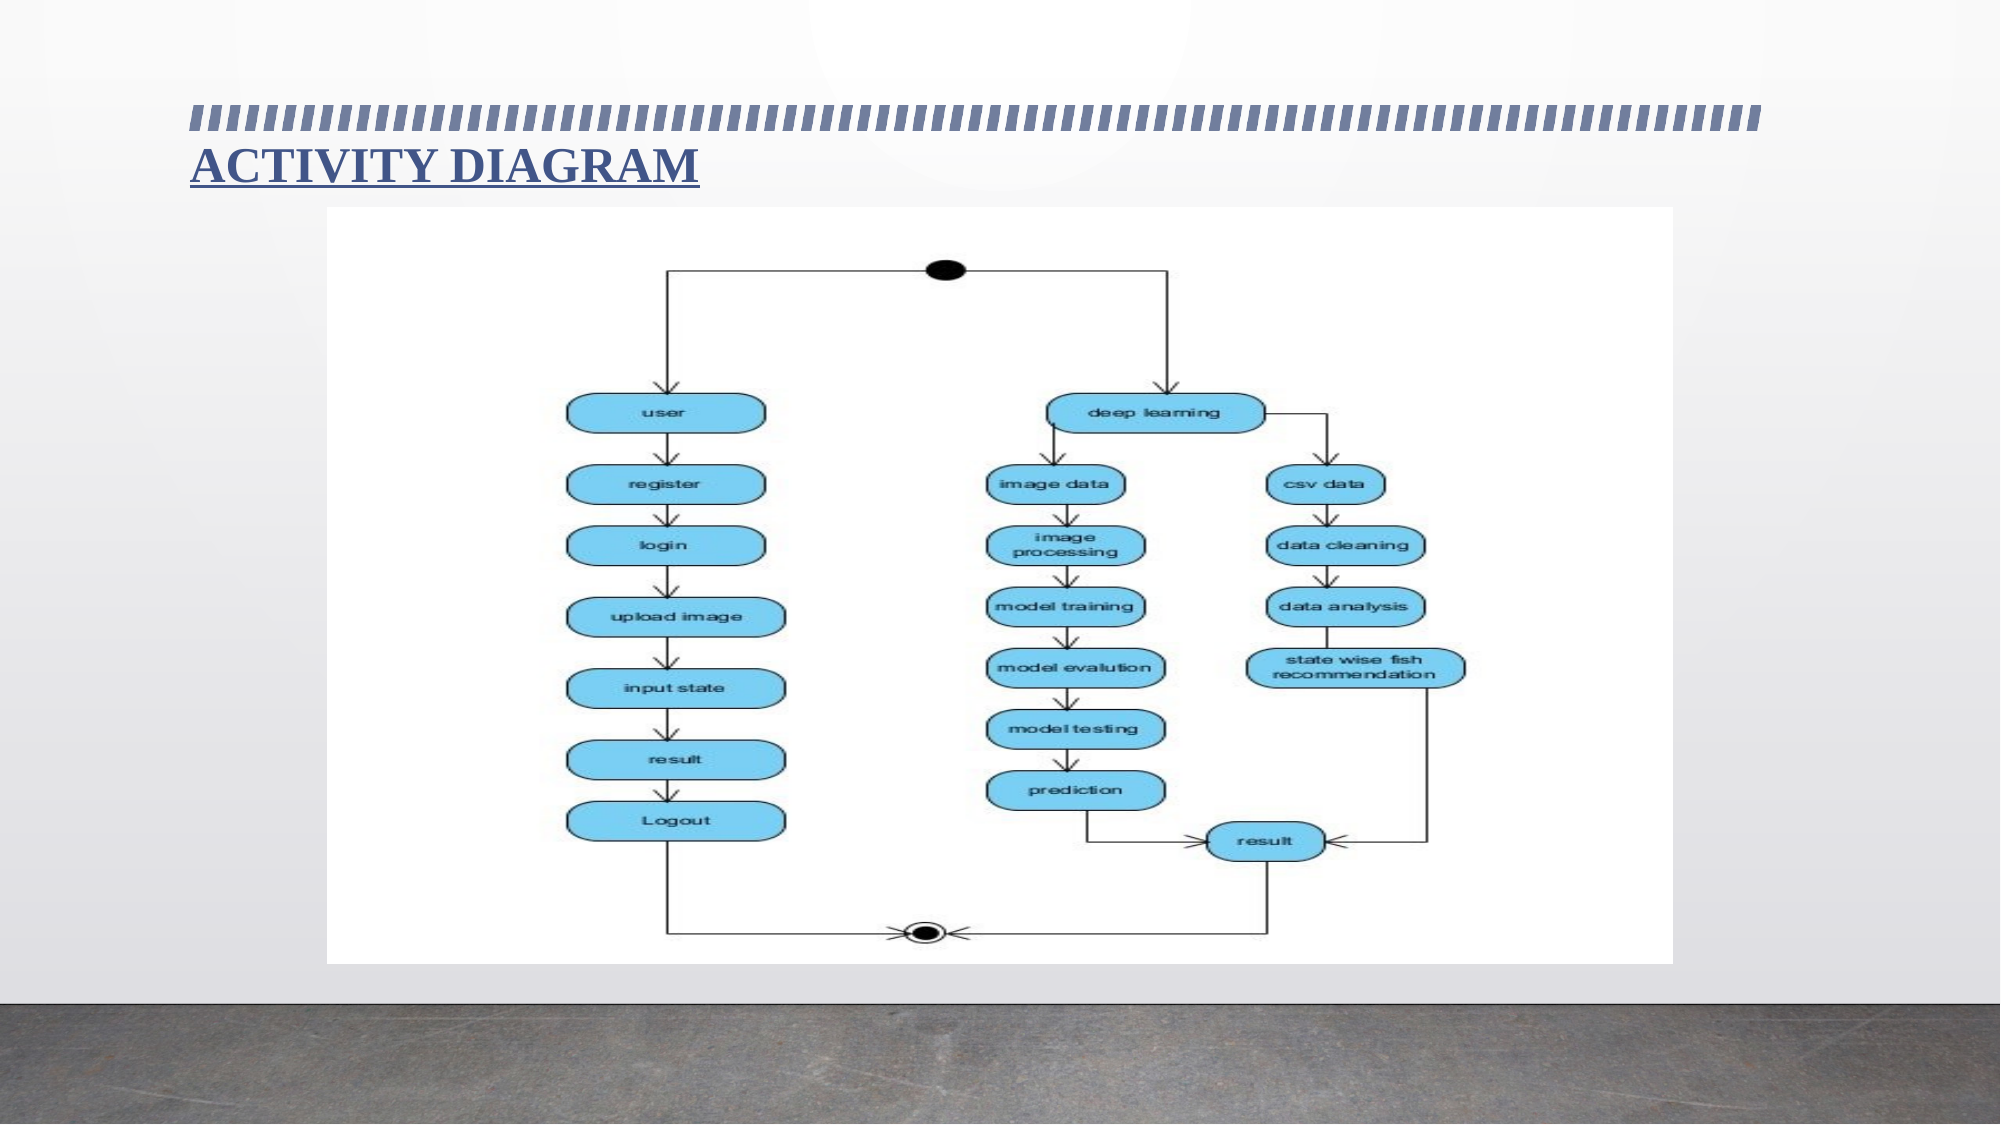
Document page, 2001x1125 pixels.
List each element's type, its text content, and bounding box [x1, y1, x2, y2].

title ACTIVITY DIAGRAM [174, 131, 1637, 236]
picture [0, 1004, 2000, 1124]
picture [327, 206, 1673, 964]
